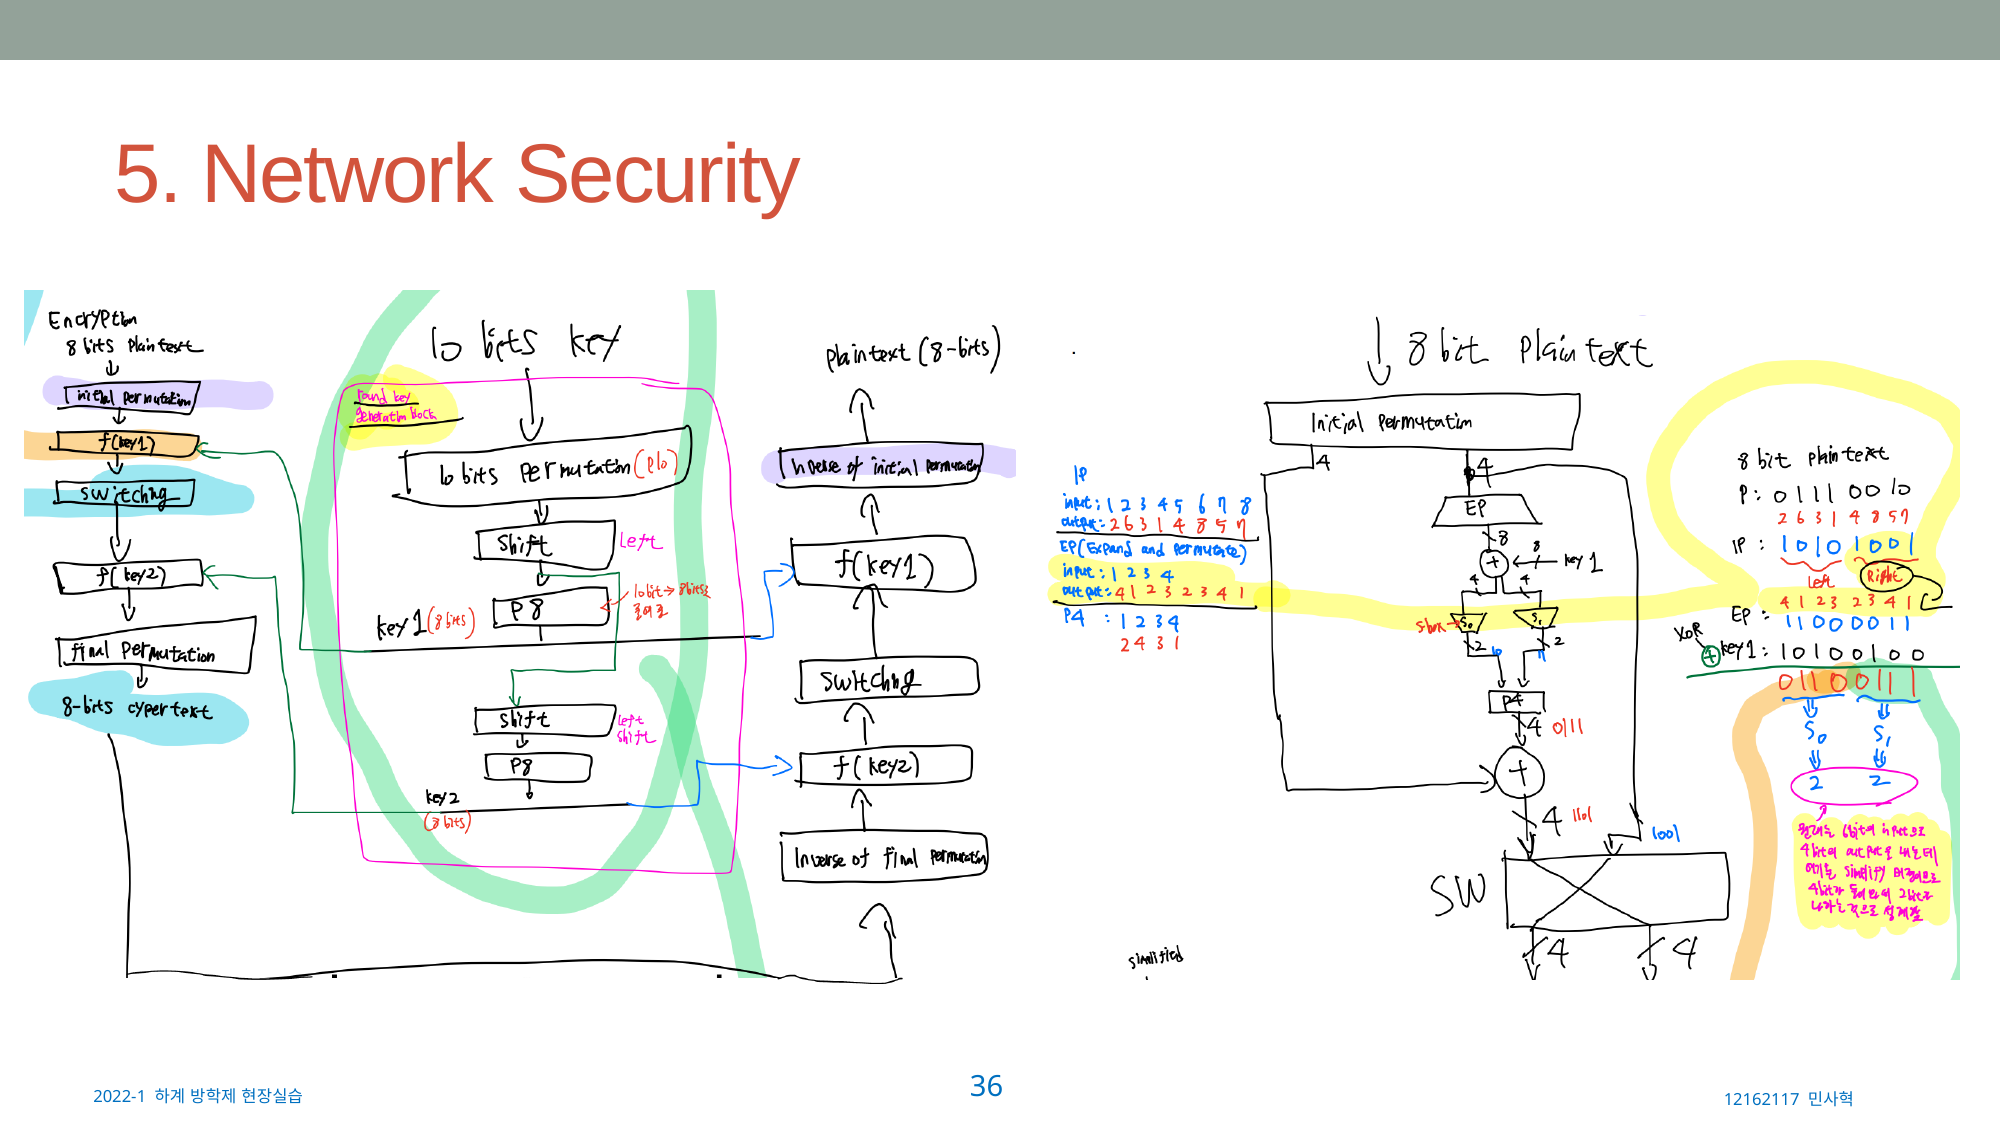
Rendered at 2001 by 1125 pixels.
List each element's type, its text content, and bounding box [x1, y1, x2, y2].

title 5. Network Security [99, 87, 1900, 250]
picture [24, 290, 1016, 984]
picture [1046, 315, 1960, 981]
